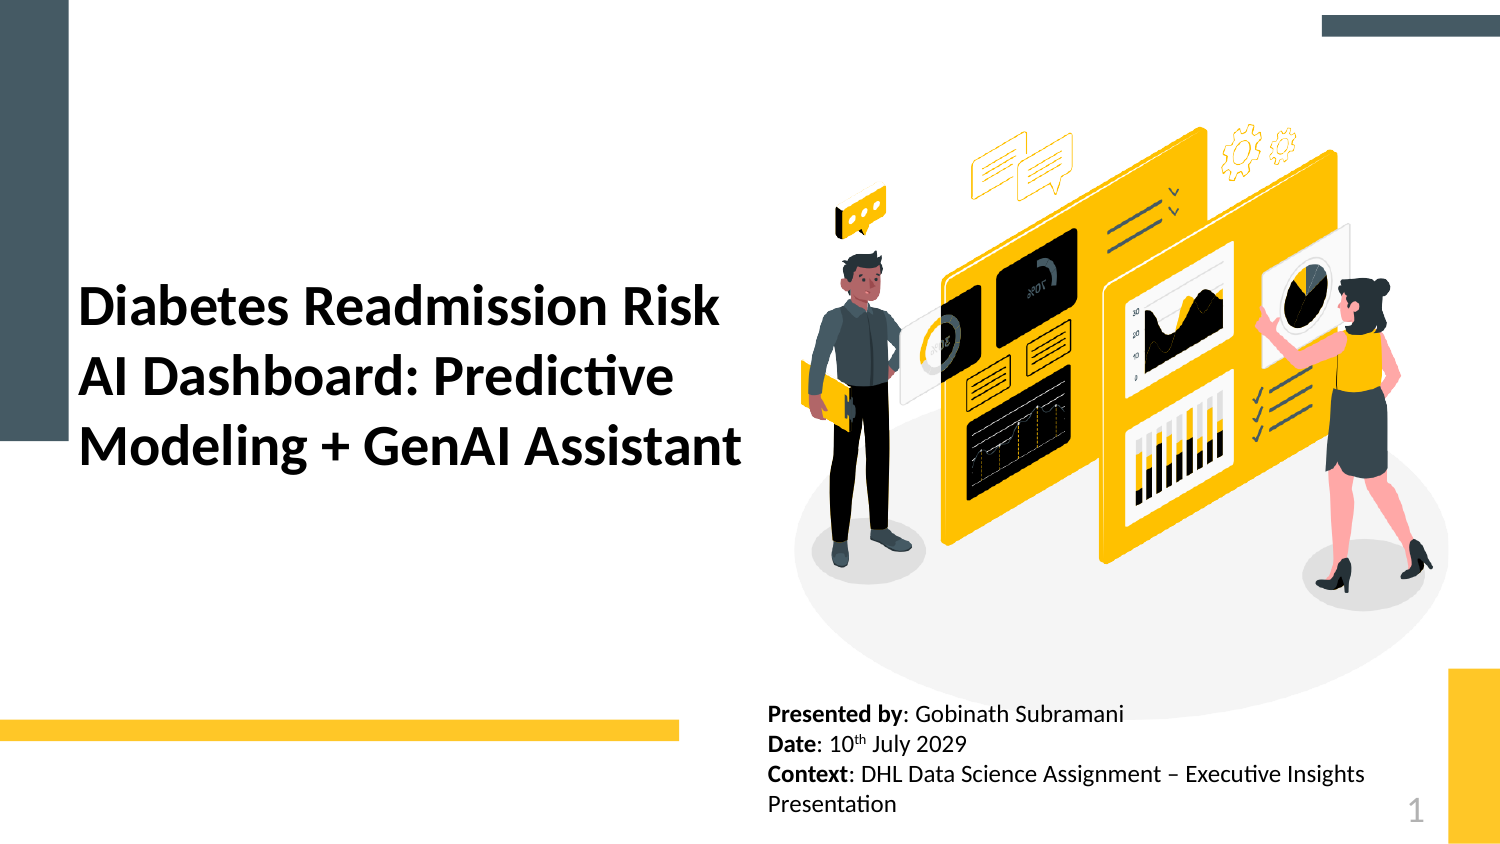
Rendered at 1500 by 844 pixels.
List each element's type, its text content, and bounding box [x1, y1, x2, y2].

title Diabetes Readmission Risk AI Dashboard: Predictive Modeling + GenAI Assistant [78, 259, 750, 478]
text_box [794, 124, 1449, 720]
text_box [1321, 15, 1500, 37]
text_box Presented by: Gobinath Subramani Date: 10th July 2029 Context: DHL Data Science Assignment – Executive Insights Presentation [753, 690, 1425, 825]
text_box [0, 0, 69, 442]
text_box [1448, 668, 1500, 844]
